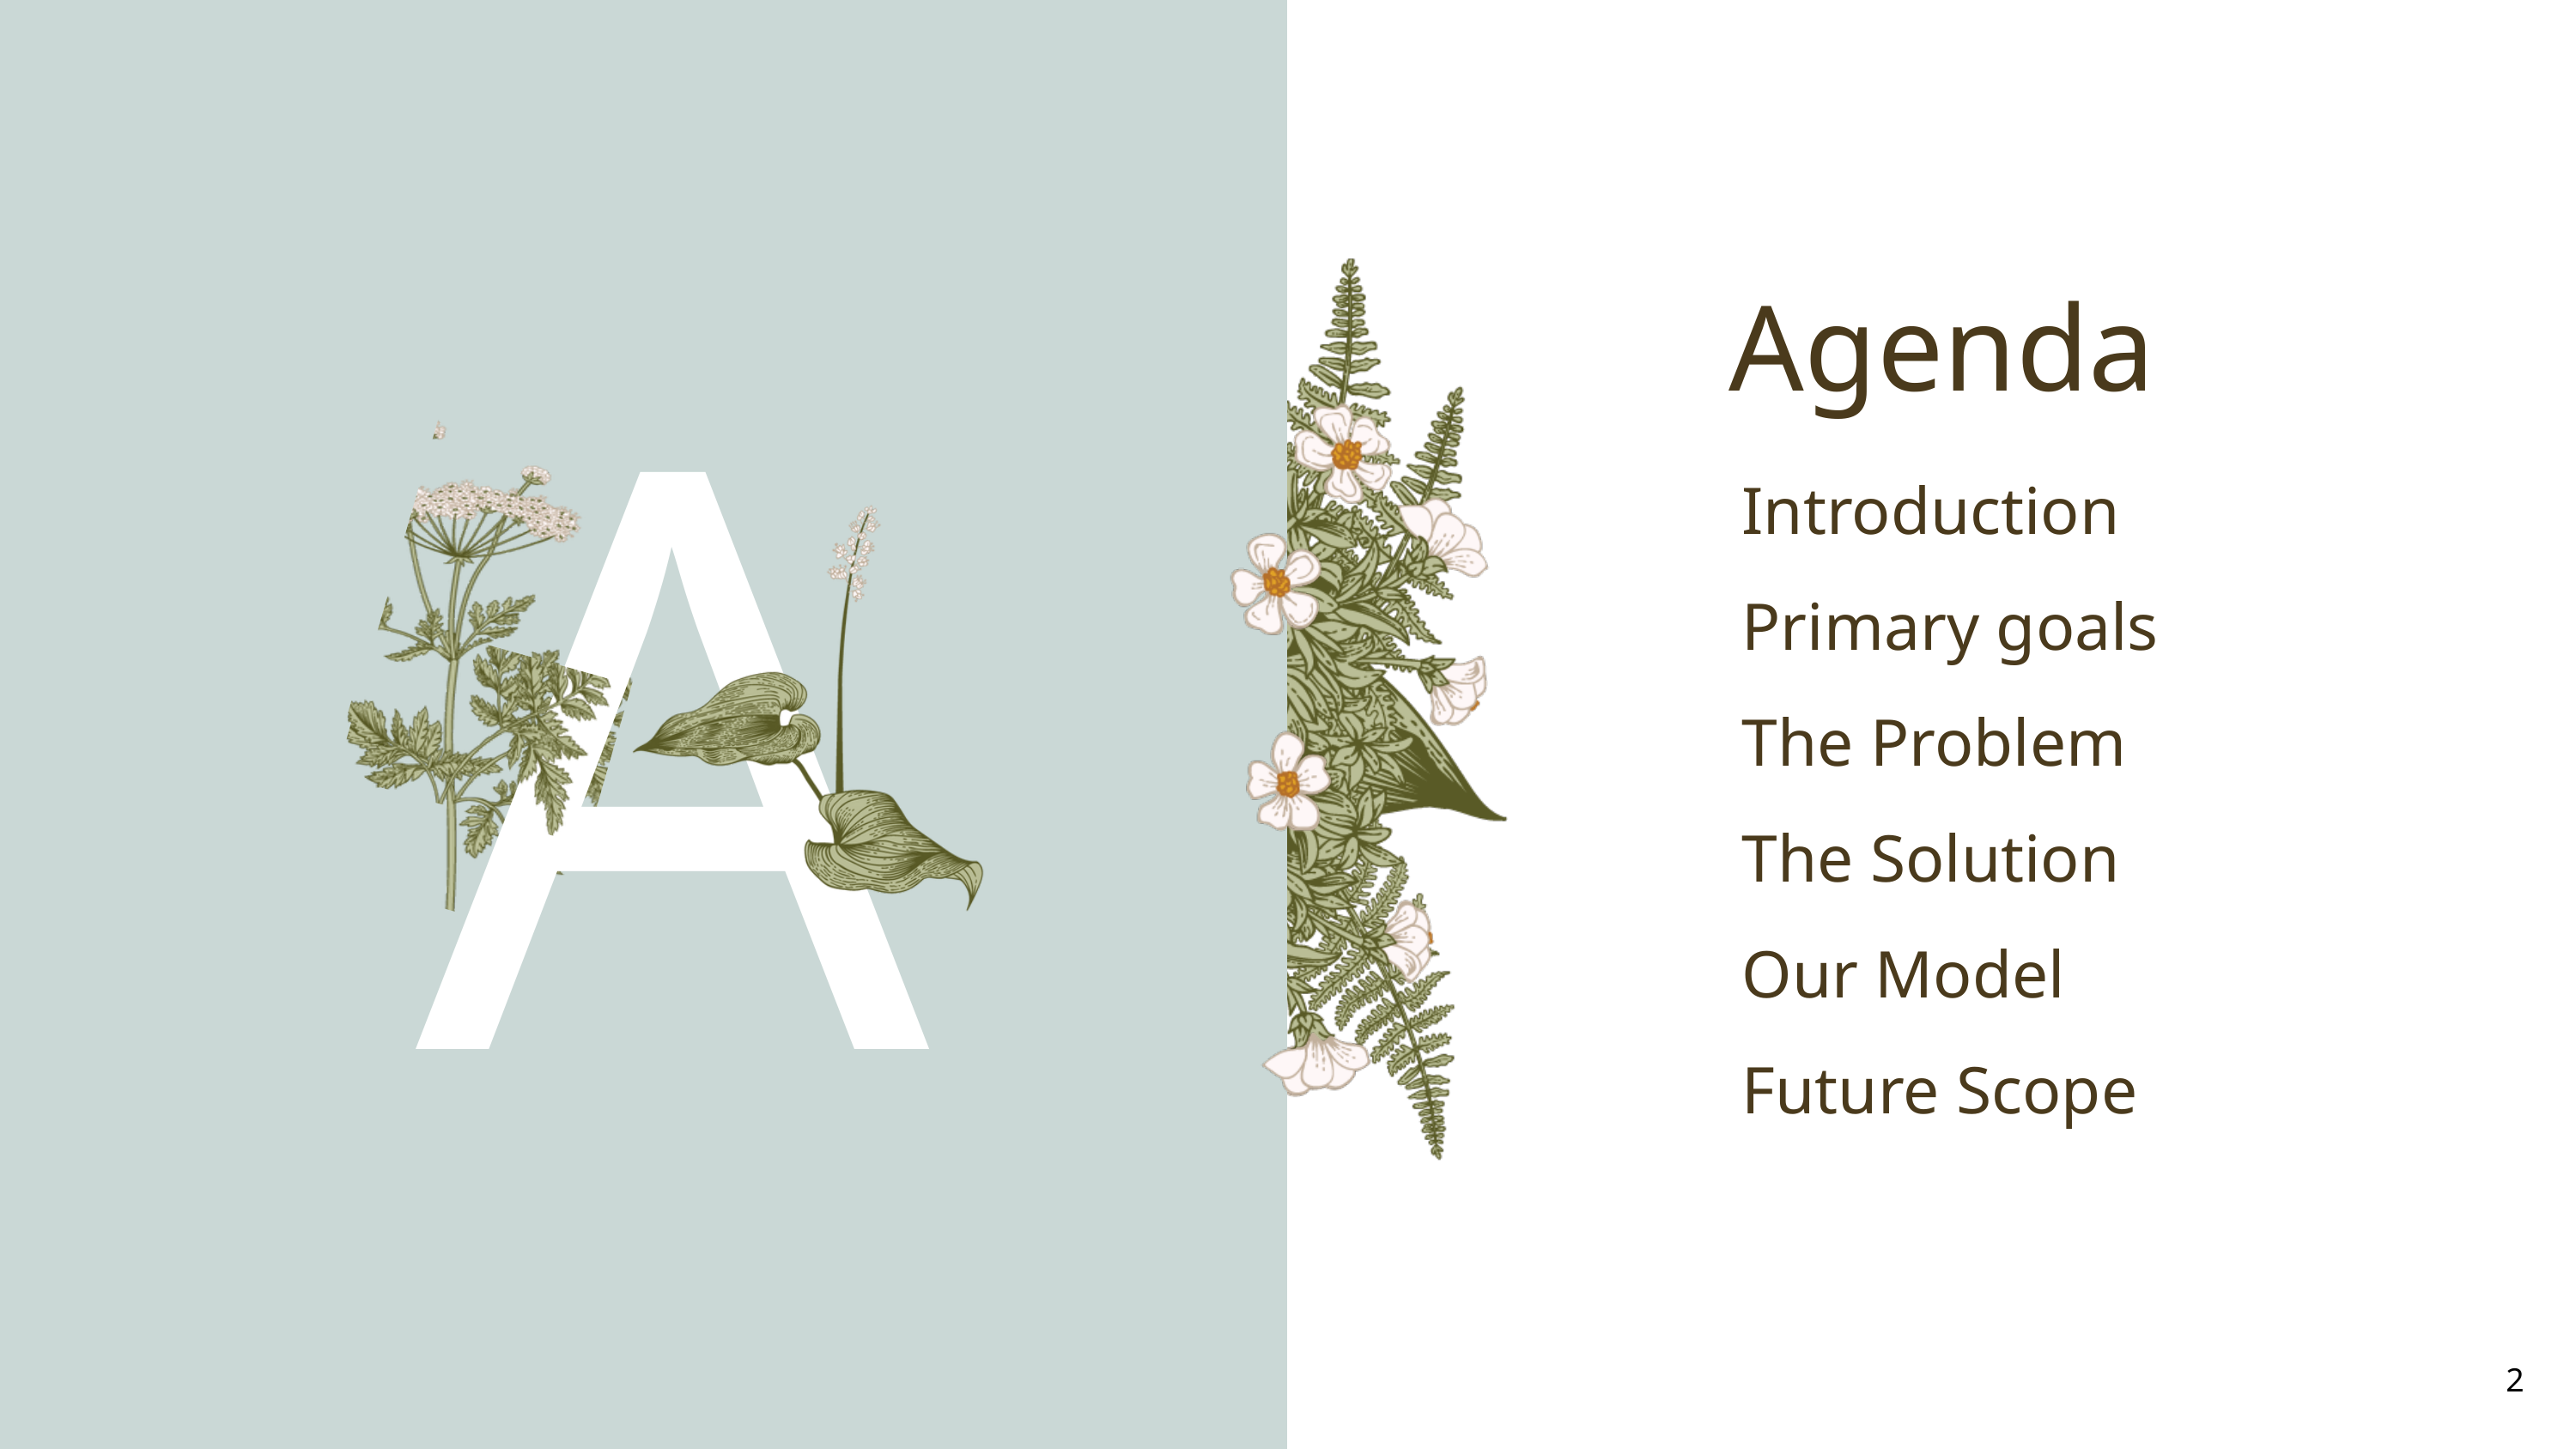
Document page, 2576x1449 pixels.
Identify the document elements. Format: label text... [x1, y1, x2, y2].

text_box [1291, 245, 1528, 1173]
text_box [258, 300, 1088, 1197]
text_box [331, 613, 616, 845]
text_box Introduction Primary goals The Problem The Solution Our Model Future Scope [1741, 494, 2508, 1242]
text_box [1728, 206, 2521, 487]
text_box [620, 494, 999, 925]
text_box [1220, 523, 1379, 1105]
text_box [1945, 1338, 2524, 1420]
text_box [0, 0, 1288, 1449]
